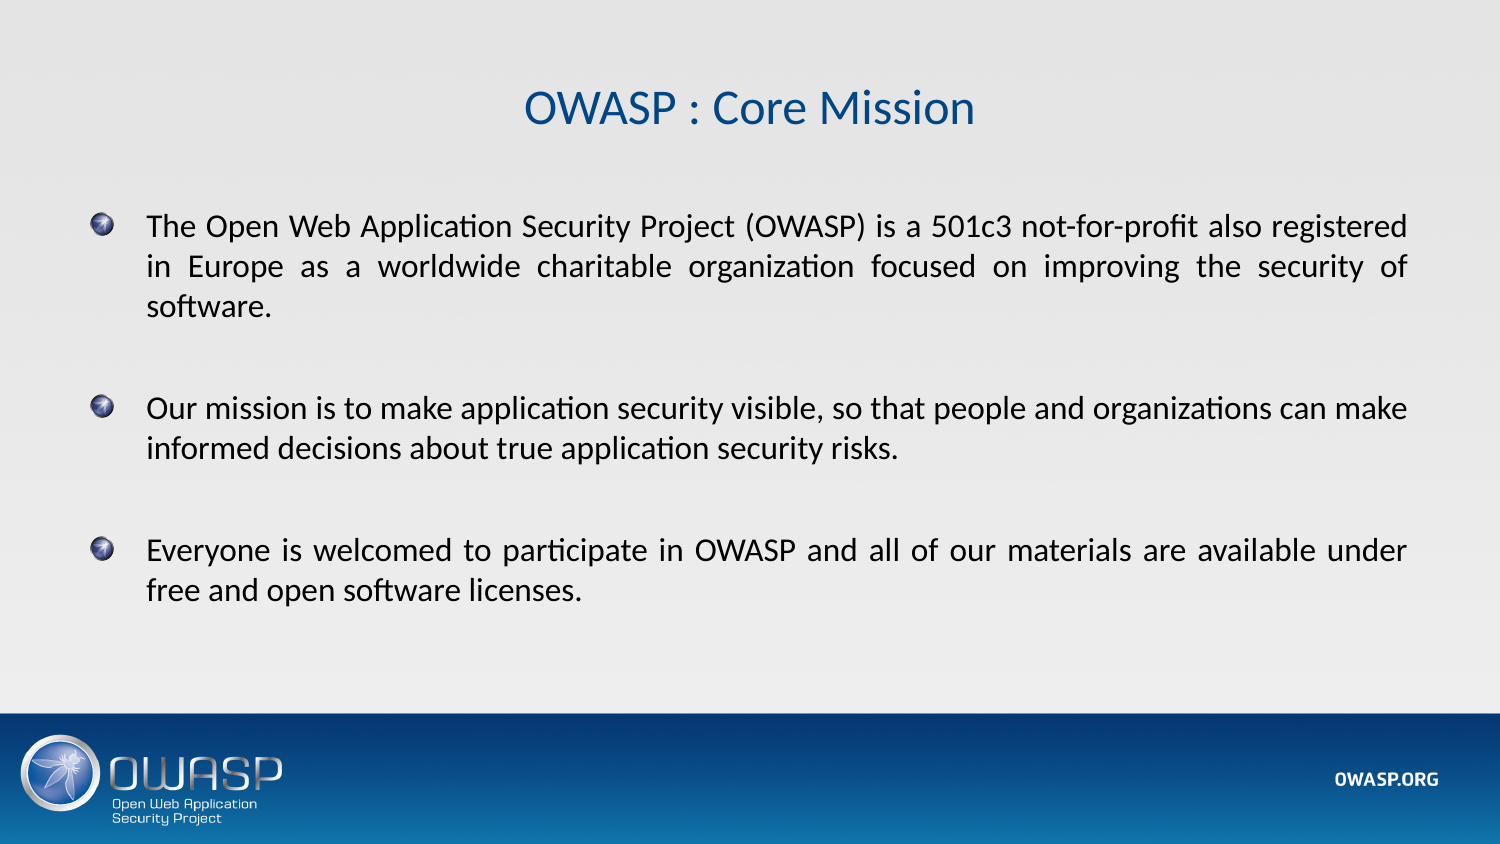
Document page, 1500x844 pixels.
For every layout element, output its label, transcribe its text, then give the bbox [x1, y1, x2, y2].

title OWASP : Core Mission [75, 33, 1425, 175]
picture [0, 0, 1500, 844]
list The Open Web Application Security Project (OWASP) is a 501c3 not-for-profit also registered in Europe as a worldwide charitable organization focused on improving the security of software. Our mission is to make application security visible, so that people and organizations can make informed decisions about true application security risks. Everyone is welcomed to participate in OWASP and all of our materials are available under free and open software licenses. [75, 196, 1425, 705]
